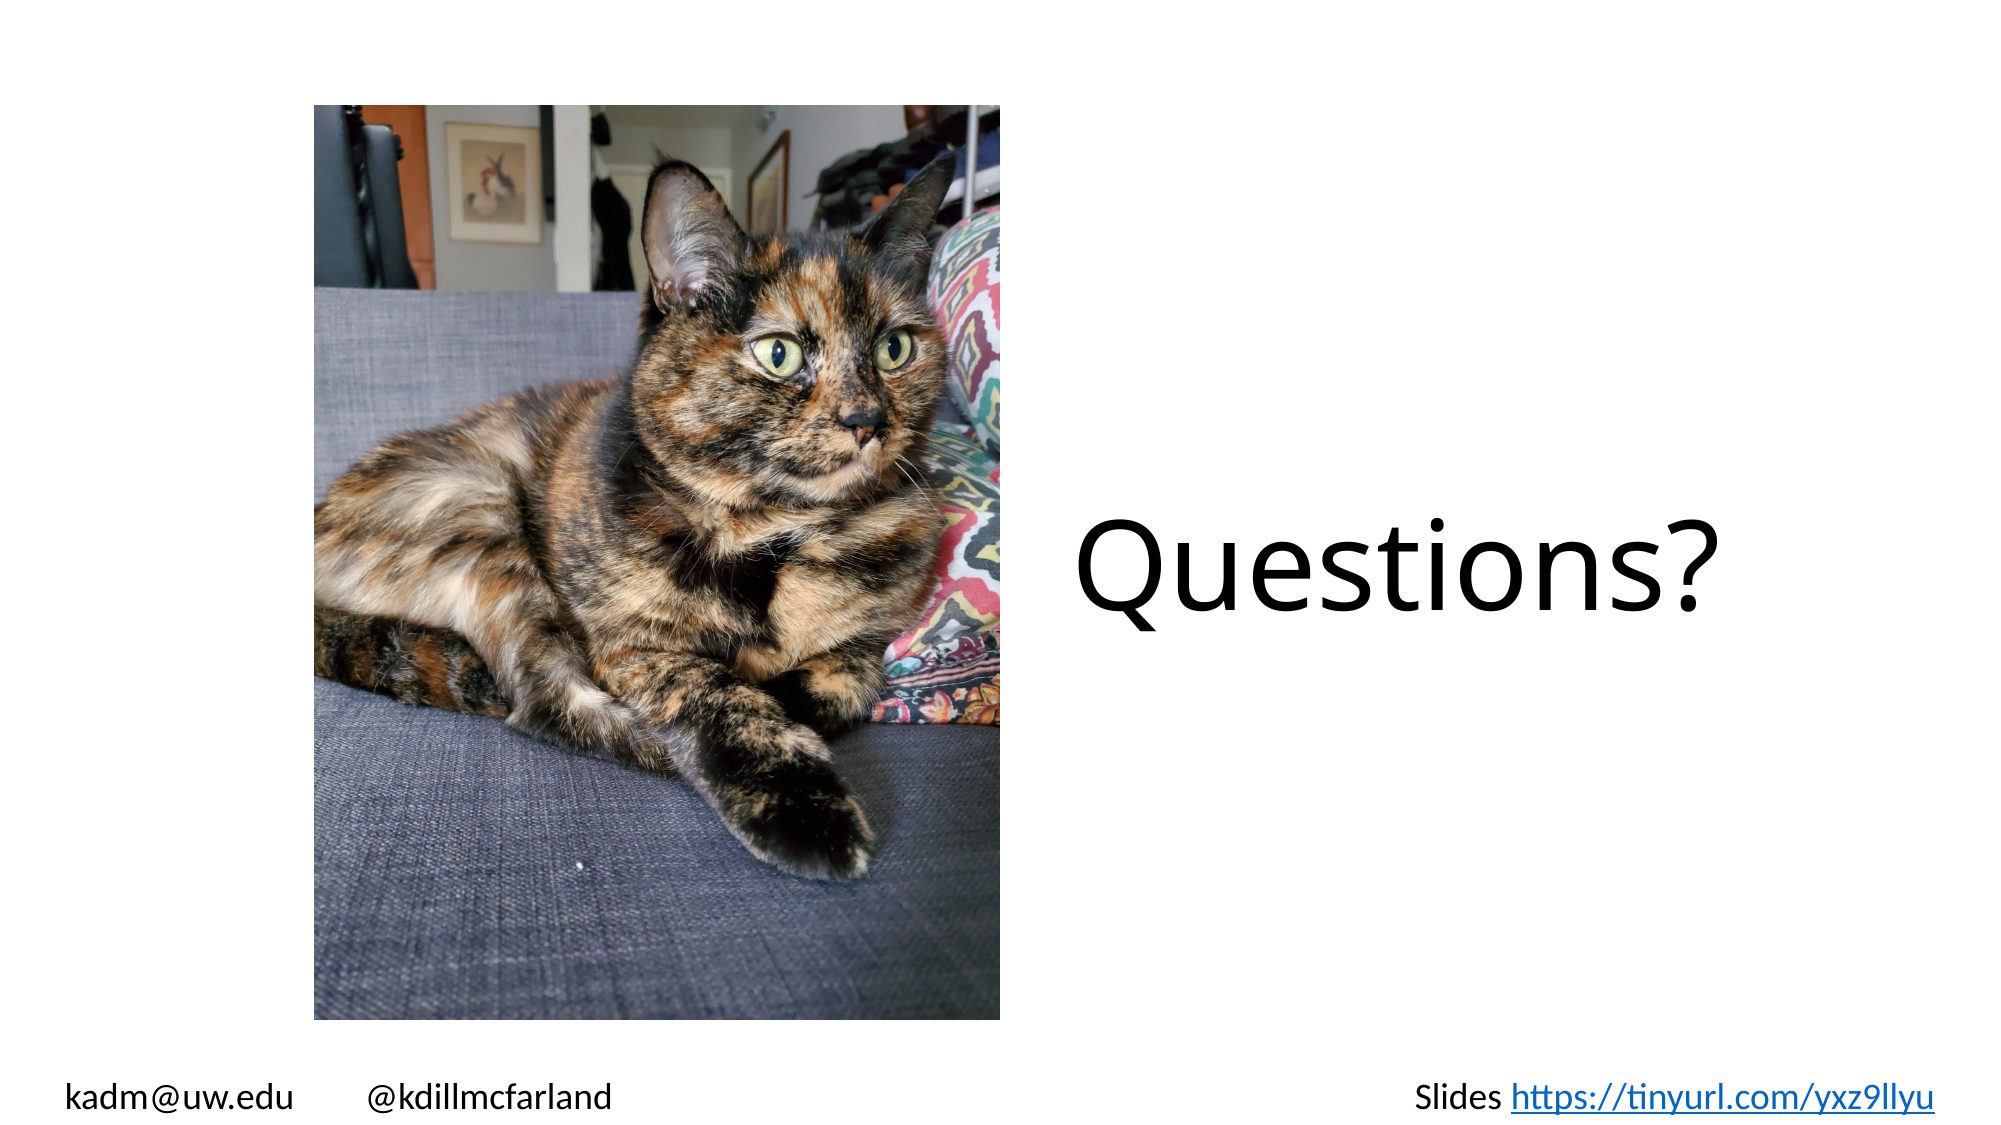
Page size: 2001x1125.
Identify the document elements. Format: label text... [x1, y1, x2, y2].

title Questions? [1056, 479, 1890, 646]
text_box kadm@uw.edu @kdillmcfarland Slides https://tinyurl.com/yxz9llyu [0, 1064, 2000, 1125]
picture [314, 105, 1000, 1020]
